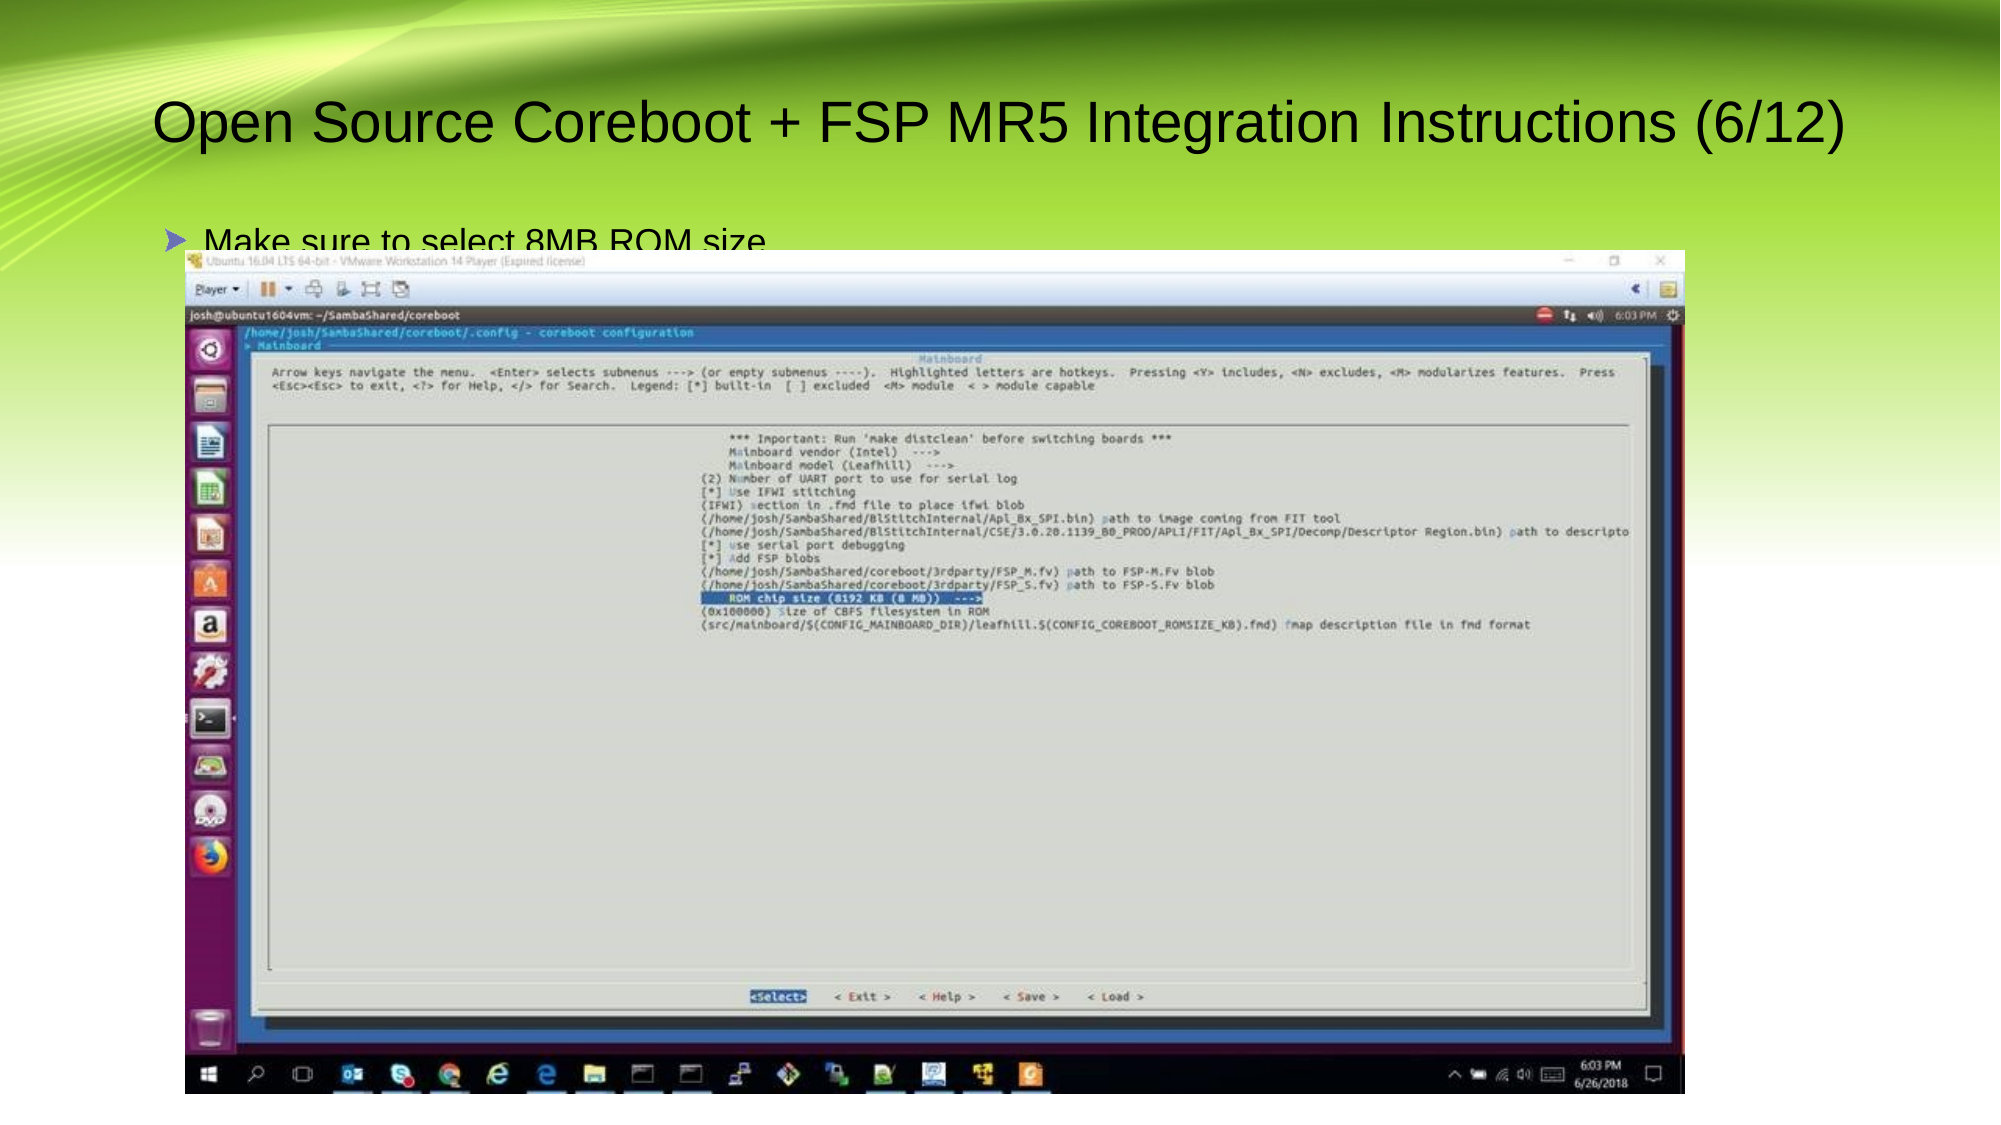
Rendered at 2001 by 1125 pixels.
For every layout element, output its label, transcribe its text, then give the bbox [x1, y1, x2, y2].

list Make sure to select 8MB ROM size. [137, 189, 1935, 270]
title Open Source Coreboot + FSP MR5 Integration Instructions (6/12) [137, 59, 1863, 178]
picture [0, 0, 2000, 1125]
